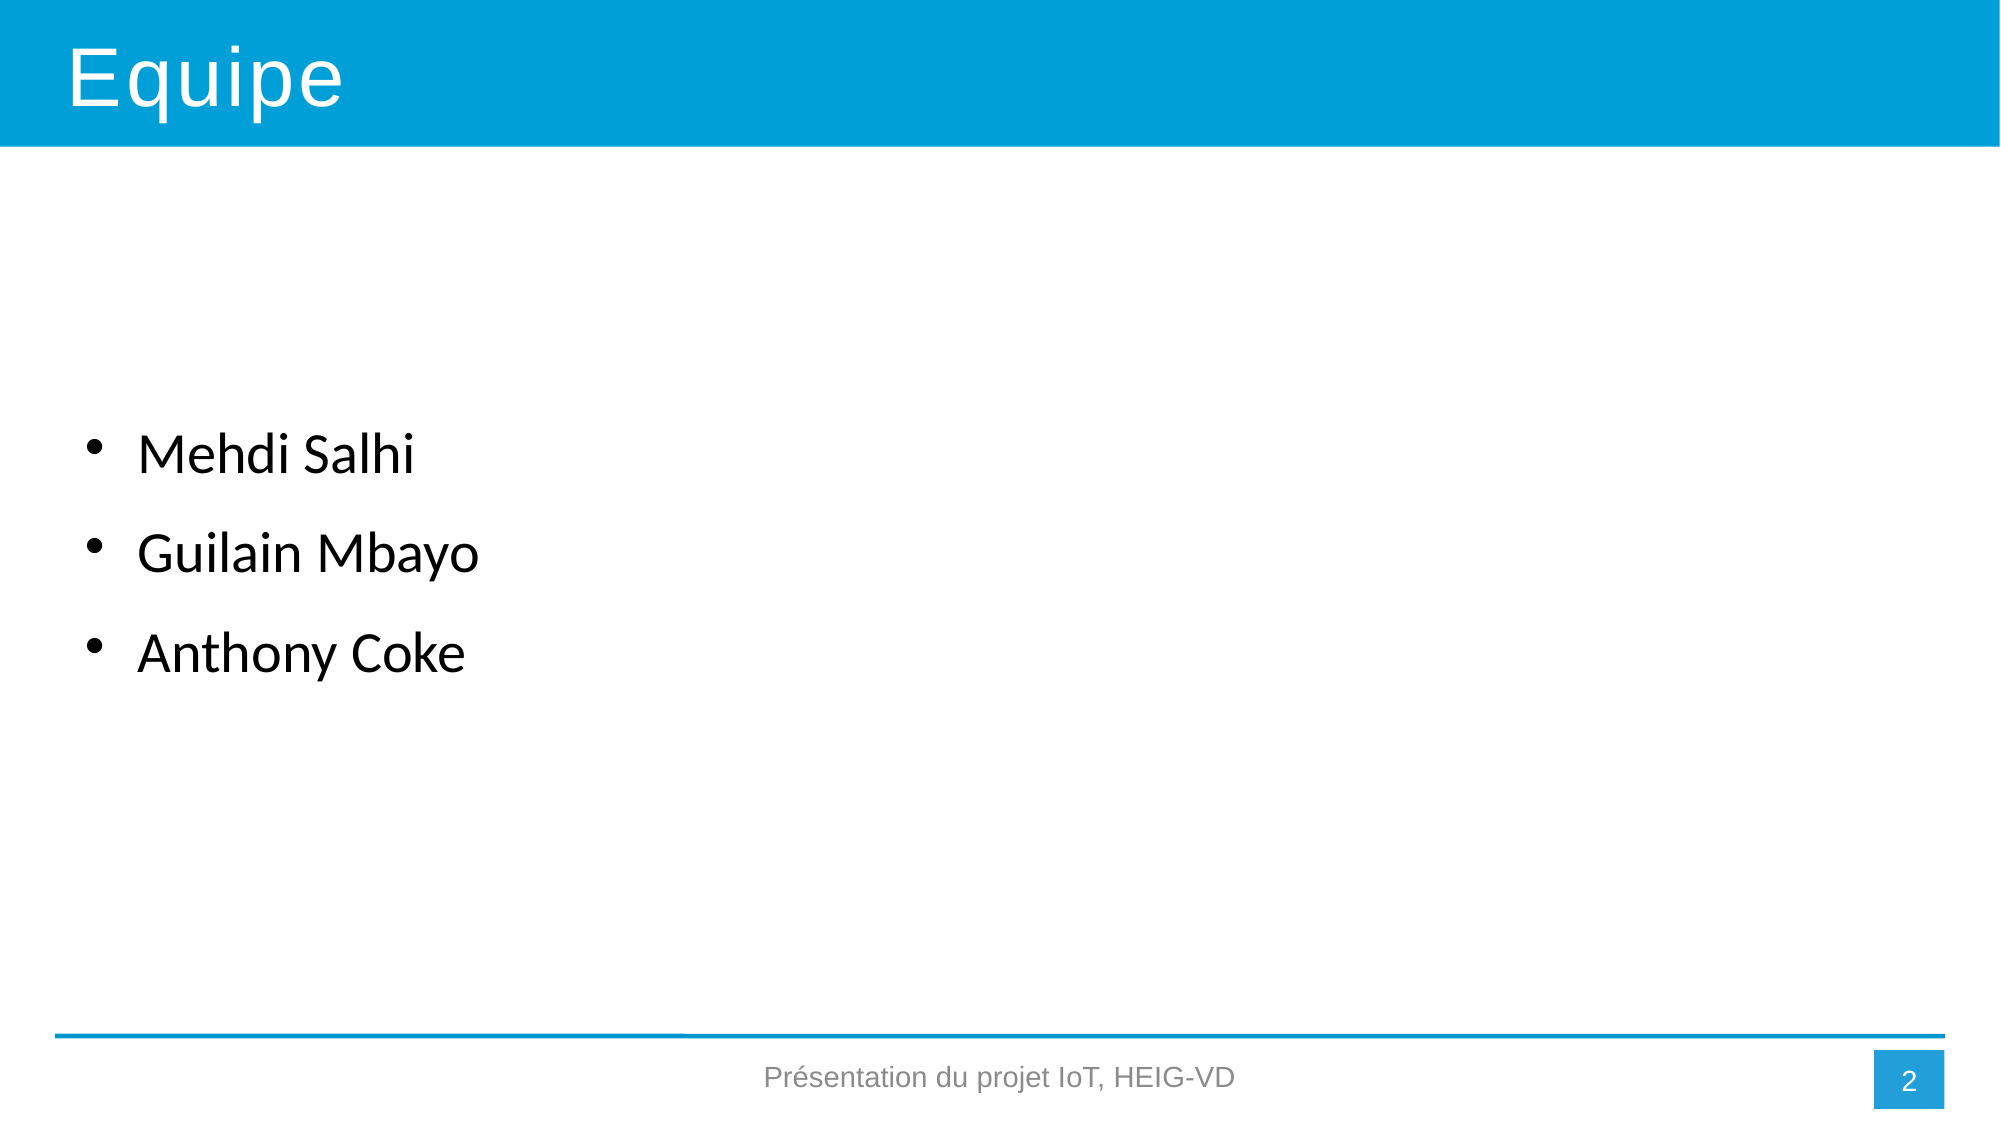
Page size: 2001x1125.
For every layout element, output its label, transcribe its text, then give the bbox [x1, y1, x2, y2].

text_box Présentation du projet IoT, HEIG-VD [515, 1049, 1484, 1103]
text_box [0, 0, 2000, 149]
text_box Equipe [52, 15, 1945, 131]
text_box Mehdi Salhi Guilain Mbayo Anthony Coke [52, 184, 1942, 1022]
text_box 1 [1874, 1050, 1945, 1109]
